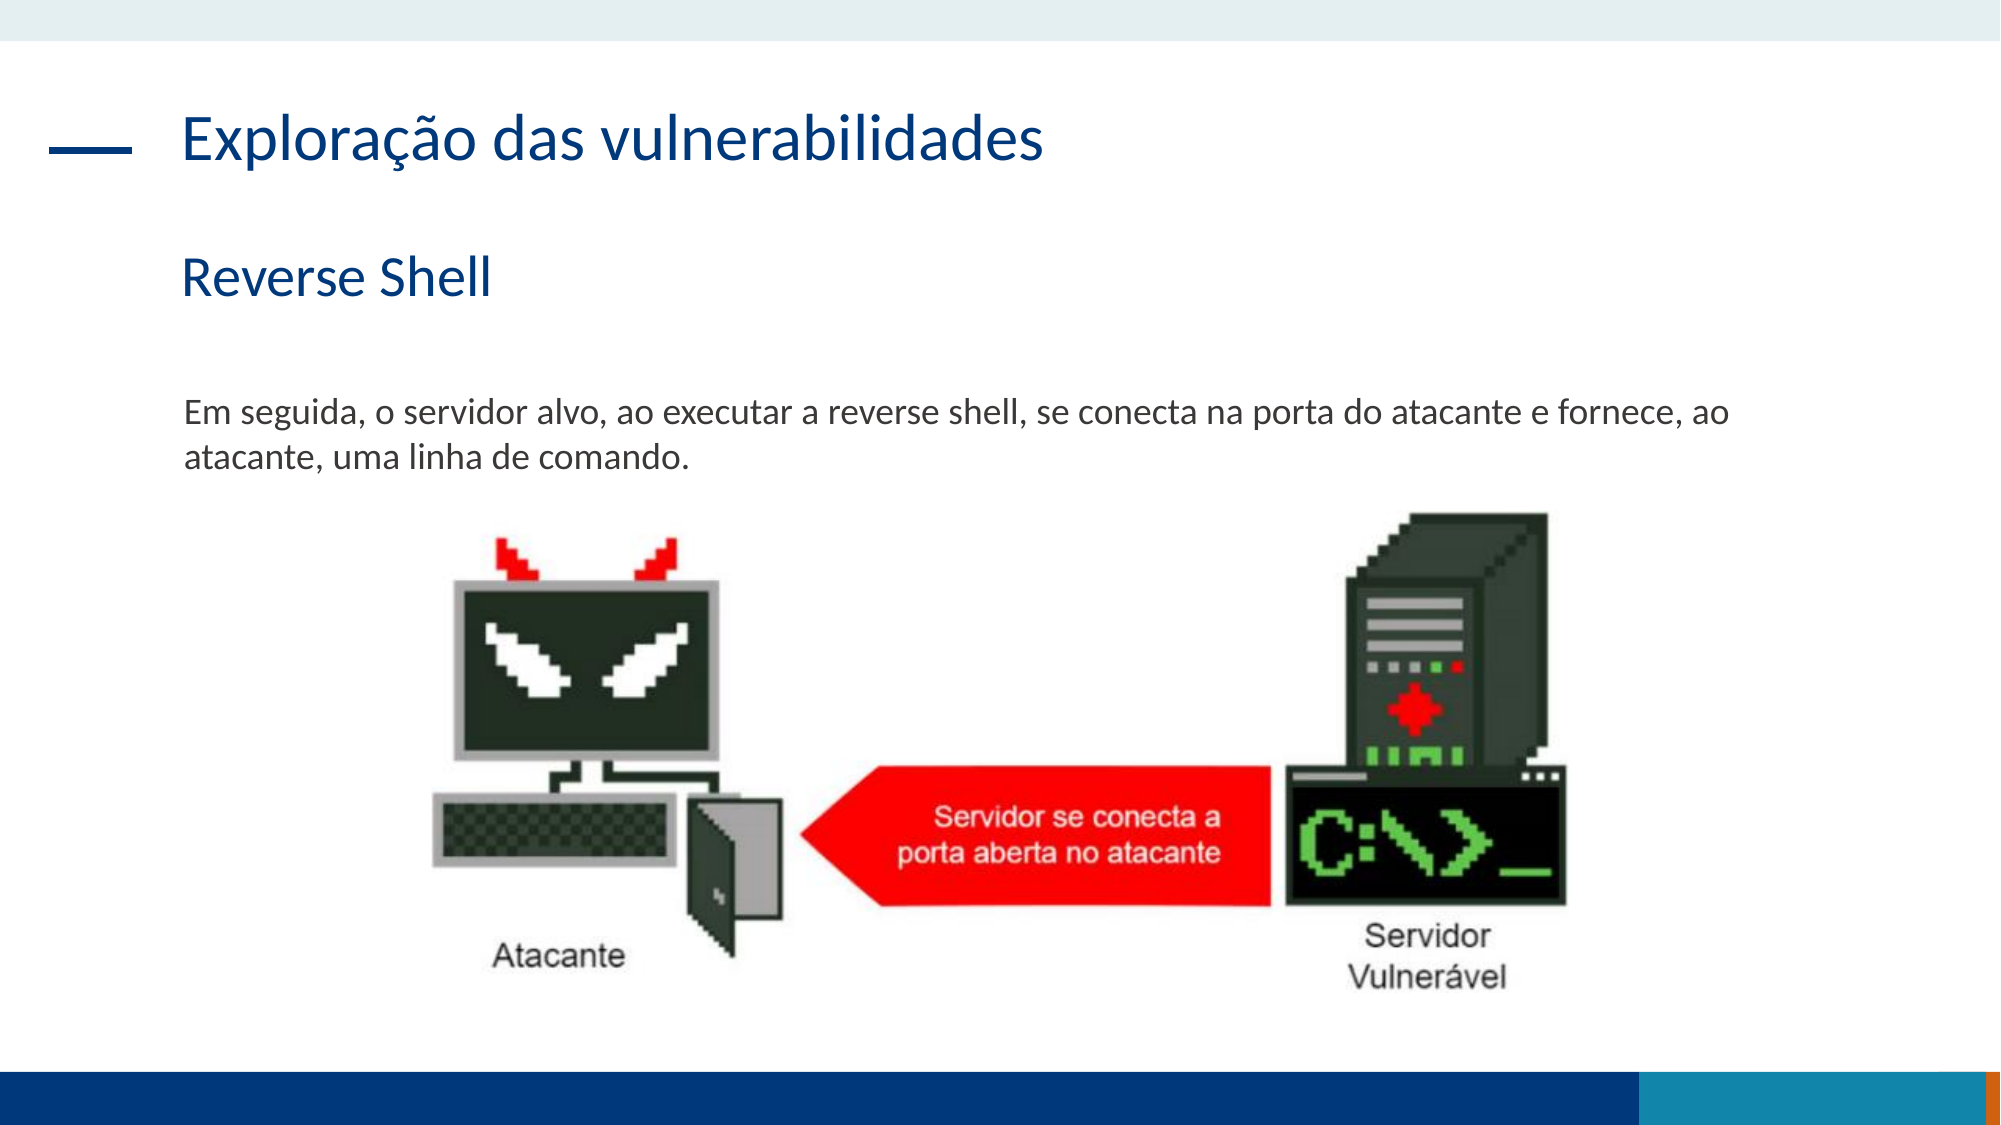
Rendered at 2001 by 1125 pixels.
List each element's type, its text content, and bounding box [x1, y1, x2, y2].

list Exploração das vulnerabilidades [167, 95, 1833, 237]
text_box Em seguida, o servidor alvo, ao executar a reverse shell, se conecta na porta do atacante e fornece, ao atacante, uma linha de comando. [169, 379, 1833, 485]
list Reverse Shell [167, 238, 1833, 380]
picture [431, 510, 1569, 993]
